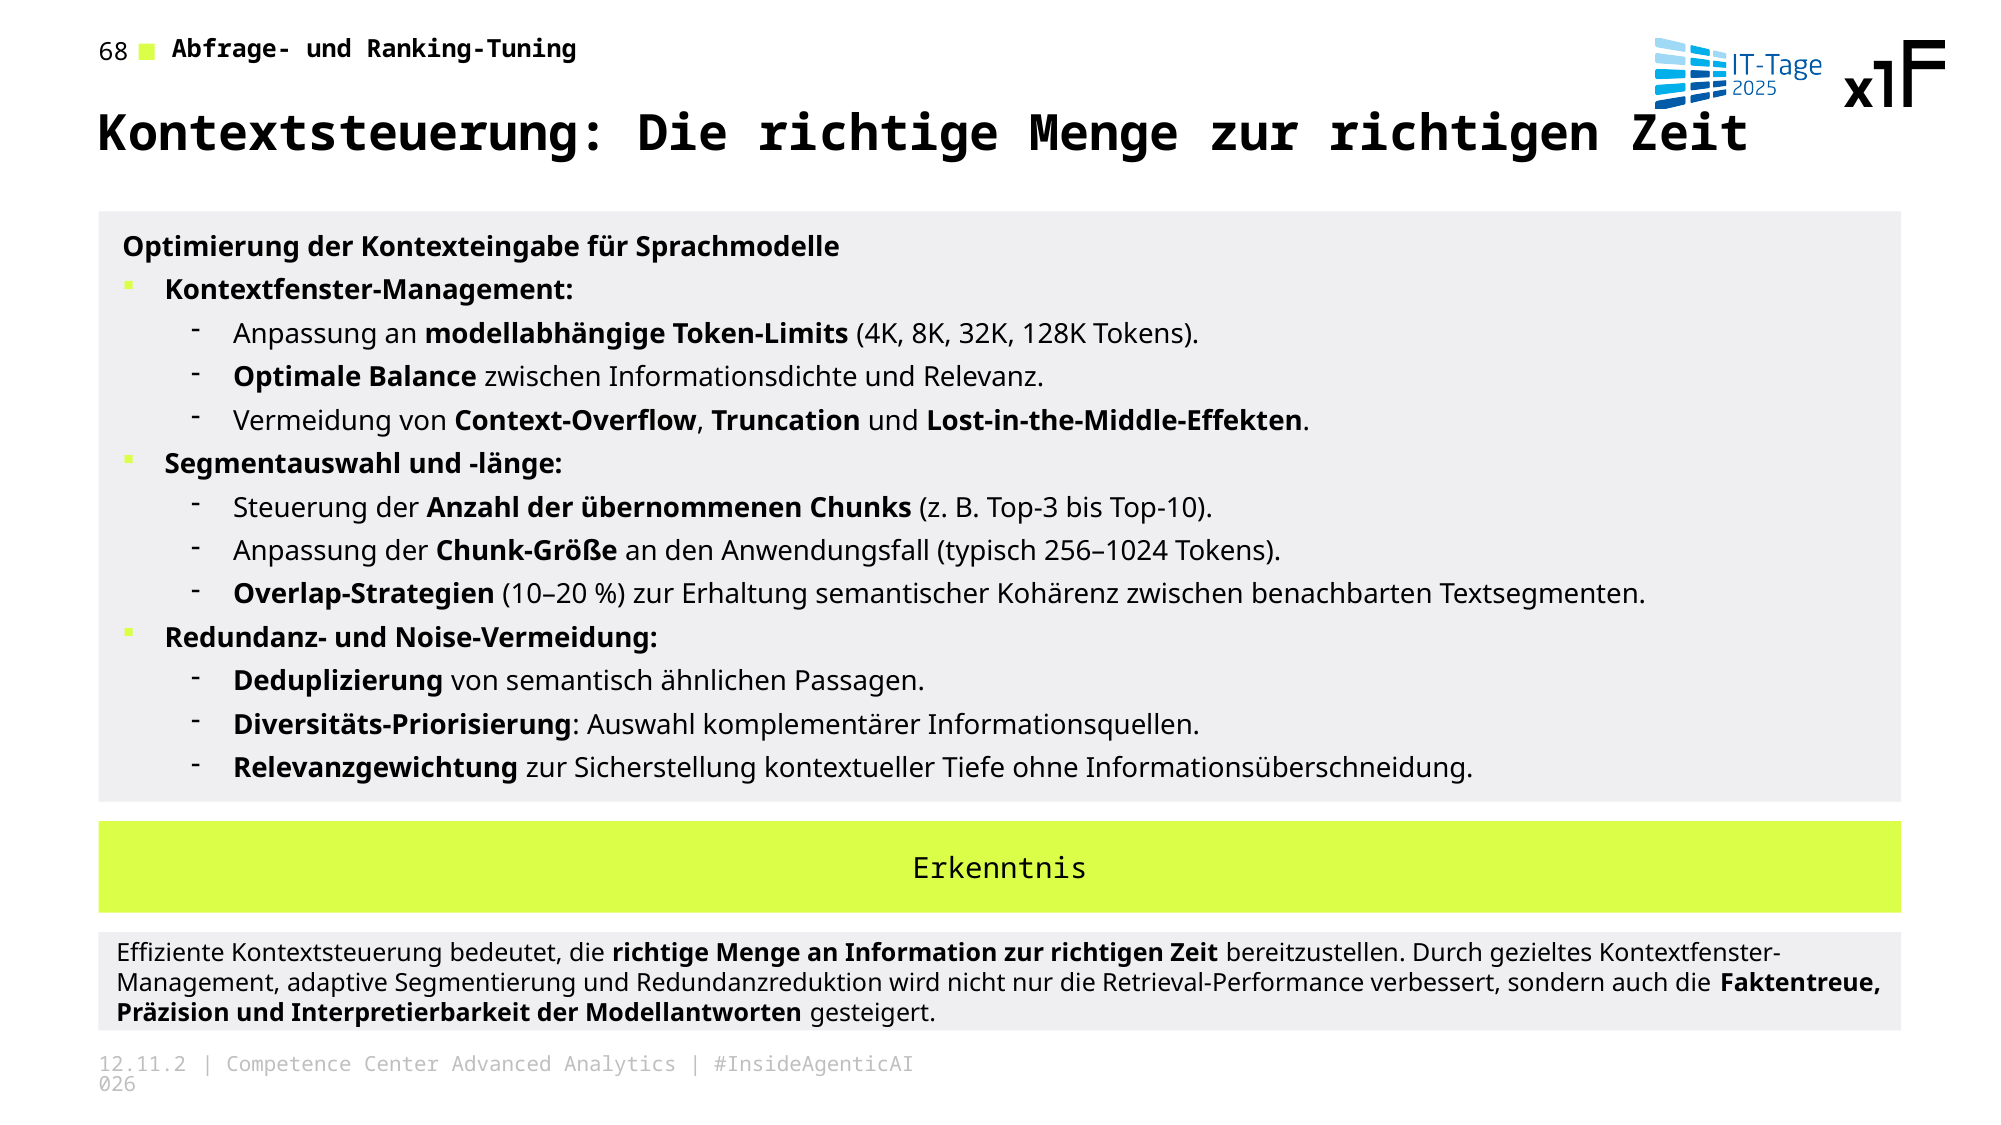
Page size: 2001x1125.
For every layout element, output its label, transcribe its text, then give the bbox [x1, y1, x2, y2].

text_box Erkenntnis [98, 821, 1902, 913]
list Abfrage- und Ranking‑Tuning [176, 21, 1812, 74]
list Kontextsteuerung: Die richtige Menge zur richtigen Zeit [98, 94, 1812, 173]
text_box Effiziente Kontextsteuerung bedeutet, die richtige Menge an Information zur richtigen Zeit bereitzustellen. Durch gezieltes Kontextfenster-Management, adaptive Segmentierung und Redundanzreduktion wird nicht nur die Retrieval-Performance verbessert, sondern auch die Faktentreue, Präzision und Interpretierbarkeit der Modellantworten gesteigert. [98, 932, 1902, 1031]
footer | Competence Center Advanced Analytics | #InsideAgenticAI [201, 1042, 1902, 1103]
text_box 68 [98, 21, 176, 82]
list Optimierung der Kontexteingabe für Sprachmodelle Kontextfenster-Management: Anpassung an modellabhängige Token-Limits (4K, 8K, 32K, 128K Tokens). Optimale Balance zwischen Informationsdichte und Relevanz. Vermeidung von Context-Overflow, Truncation und Lost-in-the-Middle-Effekten. Segmentauswahl und -länge: Steuerung der Anzahl der übernommenen Chunks (z. B. Top-3 bis Top-10). Anpassung der Chunk-Größe an den Anwendungsfall (typisch 256–1024 Tokens). Overlap-Strategien (10–20 %) zur Erhaltung semantischer Kohärenz zwischen benachbarten Textsegmenten. Redundanz- und Noise-Vermeidung: Deduplizierung von semantisch ähnlichen Passagen. Diversitäts-Priorisierung: Auswahl komplementärer Informationsquellen. Relevanzgewichtung zur Sicherstellung kontextueller Tiefe ohne Informationsüberschneidung. [98, 210, 1902, 803]
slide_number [98, 1042, 194, 1103]
picture [1654, 38, 1822, 110]
picture [1844, 40, 1945, 107]
